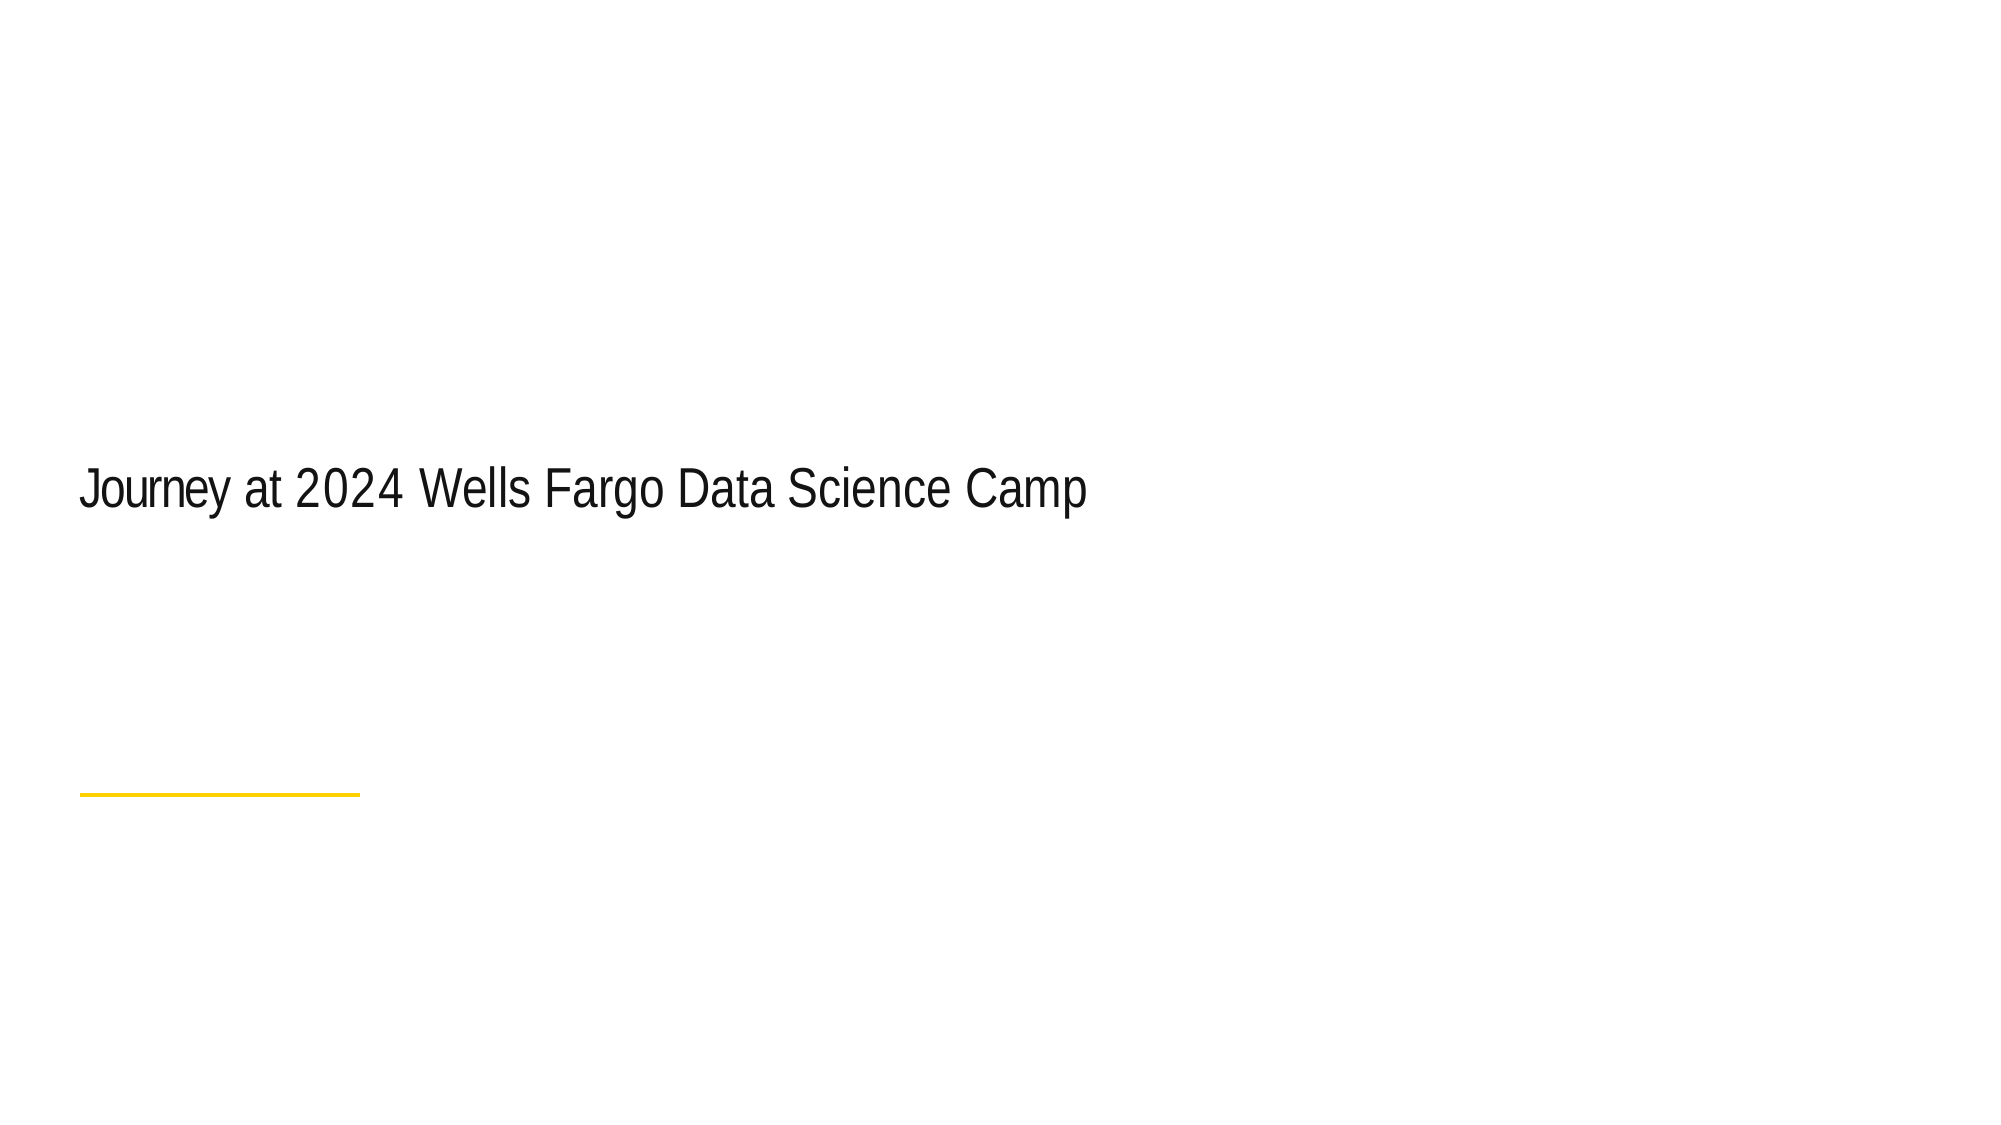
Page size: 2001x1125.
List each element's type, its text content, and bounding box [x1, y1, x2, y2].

title Journey at 2024 Wells Fargo Data Science Camp [77, 450, 1323, 536]
